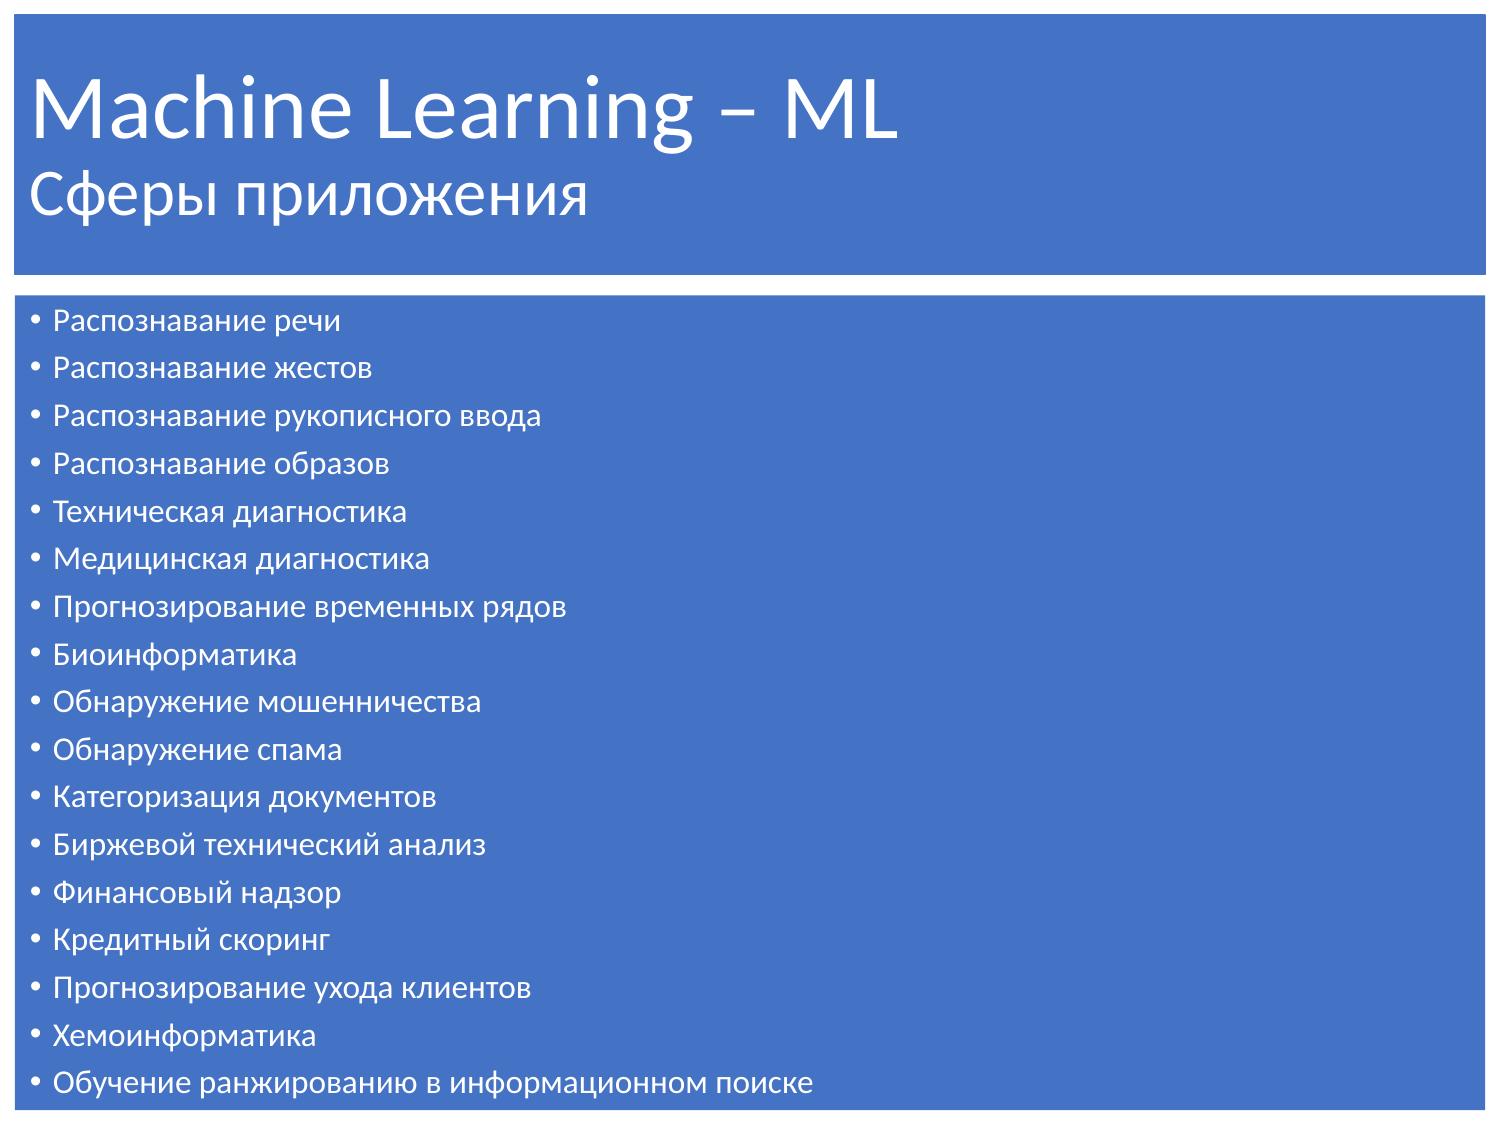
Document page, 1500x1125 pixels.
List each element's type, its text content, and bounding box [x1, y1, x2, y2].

title Machine Learning – ML Сферы приложения [14, 14, 1486, 275]
list Распознавание речи Распознавание жестов Распознавание рукописного ввода Распознавание образов Техническая диагностика Медицинская диагностика Прогнозирование временных рядов Биоинформатика Обнаружение мошенничества Обнаружение спама Категоризация документов Биржевой технический анализ Финансовый надзор Кредитный скоринг Прогнозирование ухода клиентов Хемоинформатика Обучение ранжированию в информационном поиске [14, 295, 1486, 1111]
